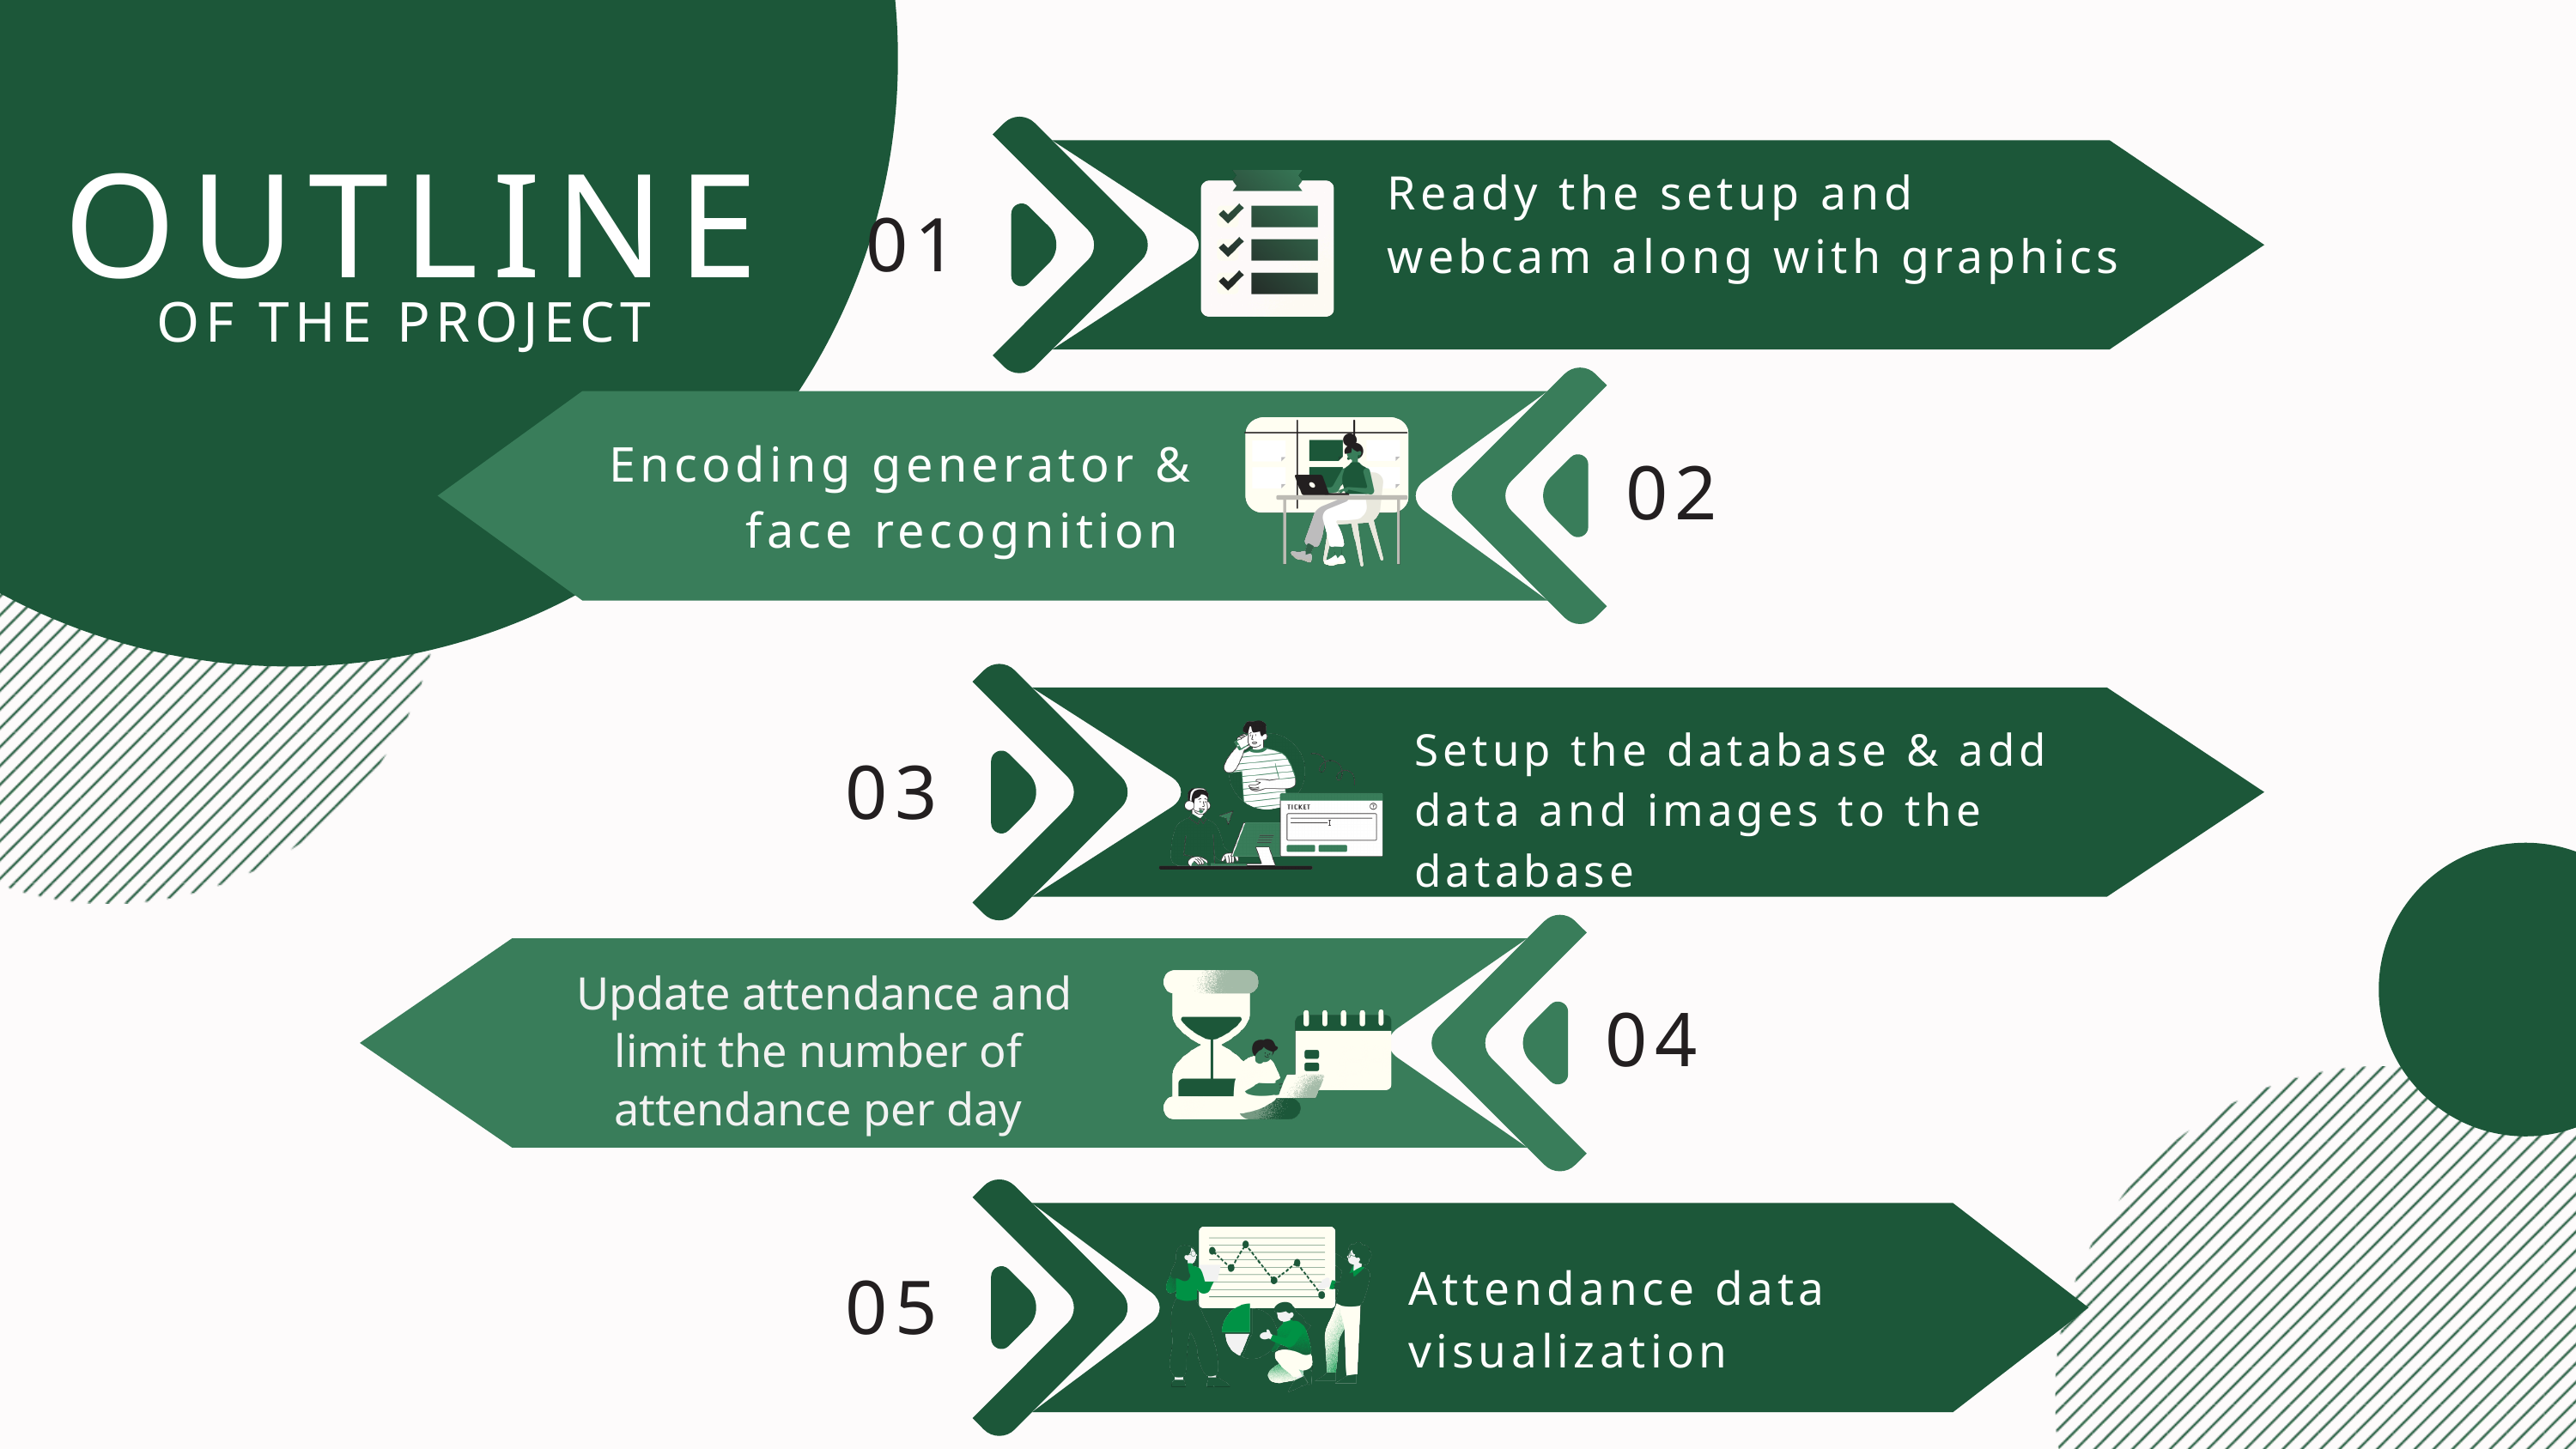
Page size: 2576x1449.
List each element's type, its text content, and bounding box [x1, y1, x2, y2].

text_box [1031, 1203, 2083, 1408]
text_box 01 [903, 185, 977, 288]
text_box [972, 664, 1128, 919]
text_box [972, 1179, 1128, 1434]
text_box 02 [1611, 432, 1737, 535]
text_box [359, 937, 1522, 1143]
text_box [1011, 203, 1047, 284]
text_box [1051, 140, 2259, 345]
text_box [1031, 687, 2259, 893]
text_box 04 [1590, 979, 1717, 1082]
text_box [1451, 367, 1607, 622]
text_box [2055, 842, 2576, 1449]
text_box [1526, 1001, 1567, 1082]
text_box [437, 391, 1542, 596]
text_box 05 [826, 1247, 957, 1350]
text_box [990, 1265, 1027, 1347]
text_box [0, 0, 898, 904]
text_box 03 [903, 731, 957, 834]
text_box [992, 116, 1148, 371]
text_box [990, 750, 1027, 832]
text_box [1545, 453, 1587, 536]
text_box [1431, 914, 1587, 1169]
